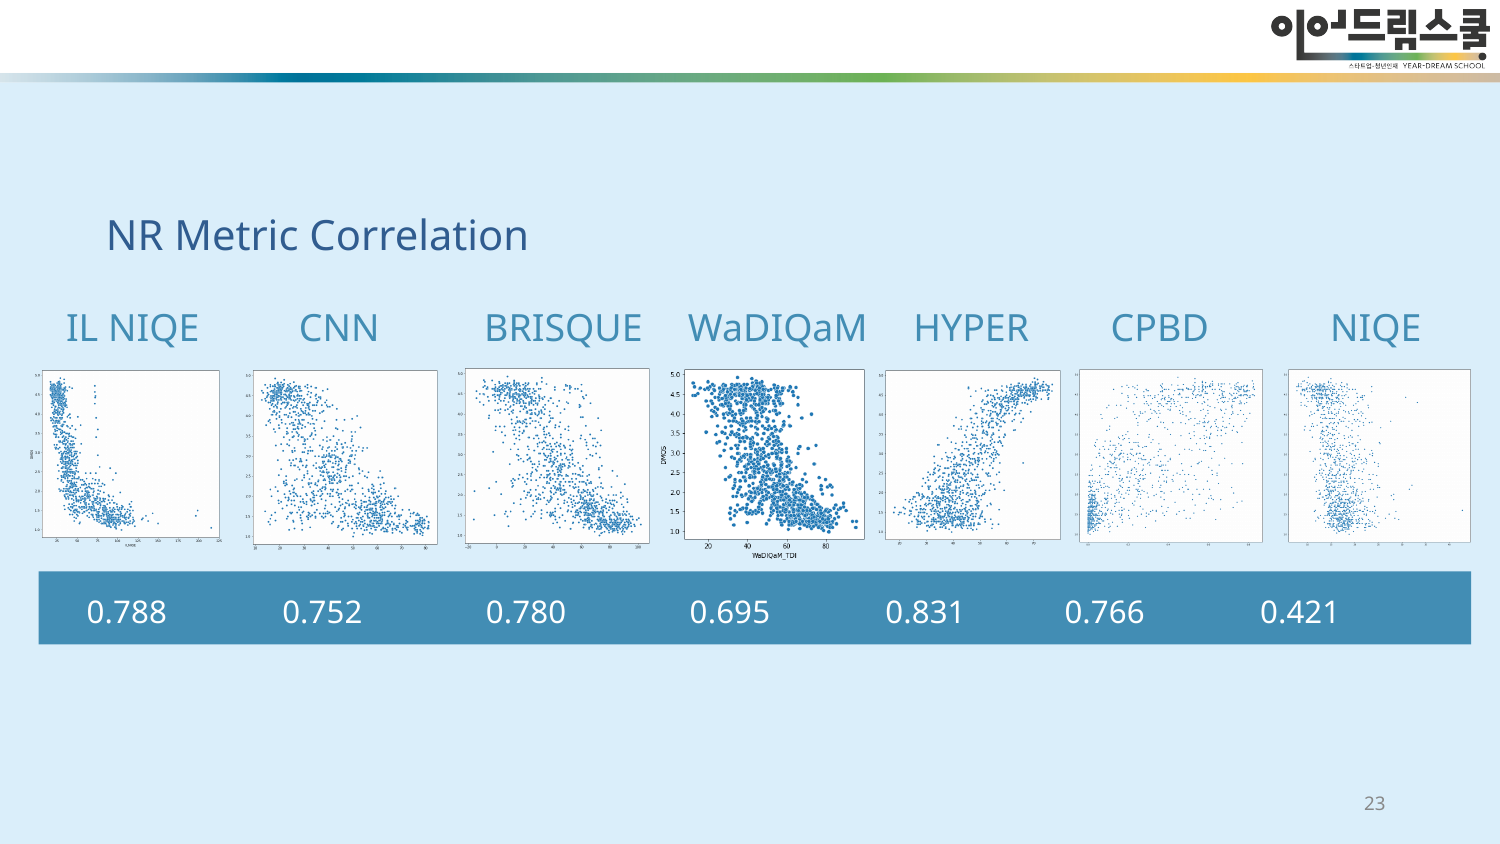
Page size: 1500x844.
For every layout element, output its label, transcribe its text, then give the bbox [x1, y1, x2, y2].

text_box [0, 0, 1500, 83]
text_box CPBD [1095, 281, 1265, 364]
text_box IL NIQE [51, 281, 220, 364]
slide_number ‹#› [1059, 782, 1397, 827]
picture [1073, 367, 1264, 547]
picture [455, 366, 652, 551]
text_box WaDIQaM [672, 282, 860, 363]
picture [656, 365, 868, 564]
picture [876, 367, 1062, 547]
text_box CNN [283, 282, 453, 364]
picture [28, 367, 224, 550]
picture [1281, 367, 1472, 547]
text_box NIQE [1315, 282, 1485, 364]
text_box BRISQUE [469, 281, 659, 364]
text_box HYPER [860, 282, 1083, 364]
text_box NR Metric Correlation [90, 185, 556, 274]
text_box 0.788 0.752 0.780 0.695 0.831 0.766 0.421 [38, 571, 1472, 645]
picture [243, 367, 439, 552]
